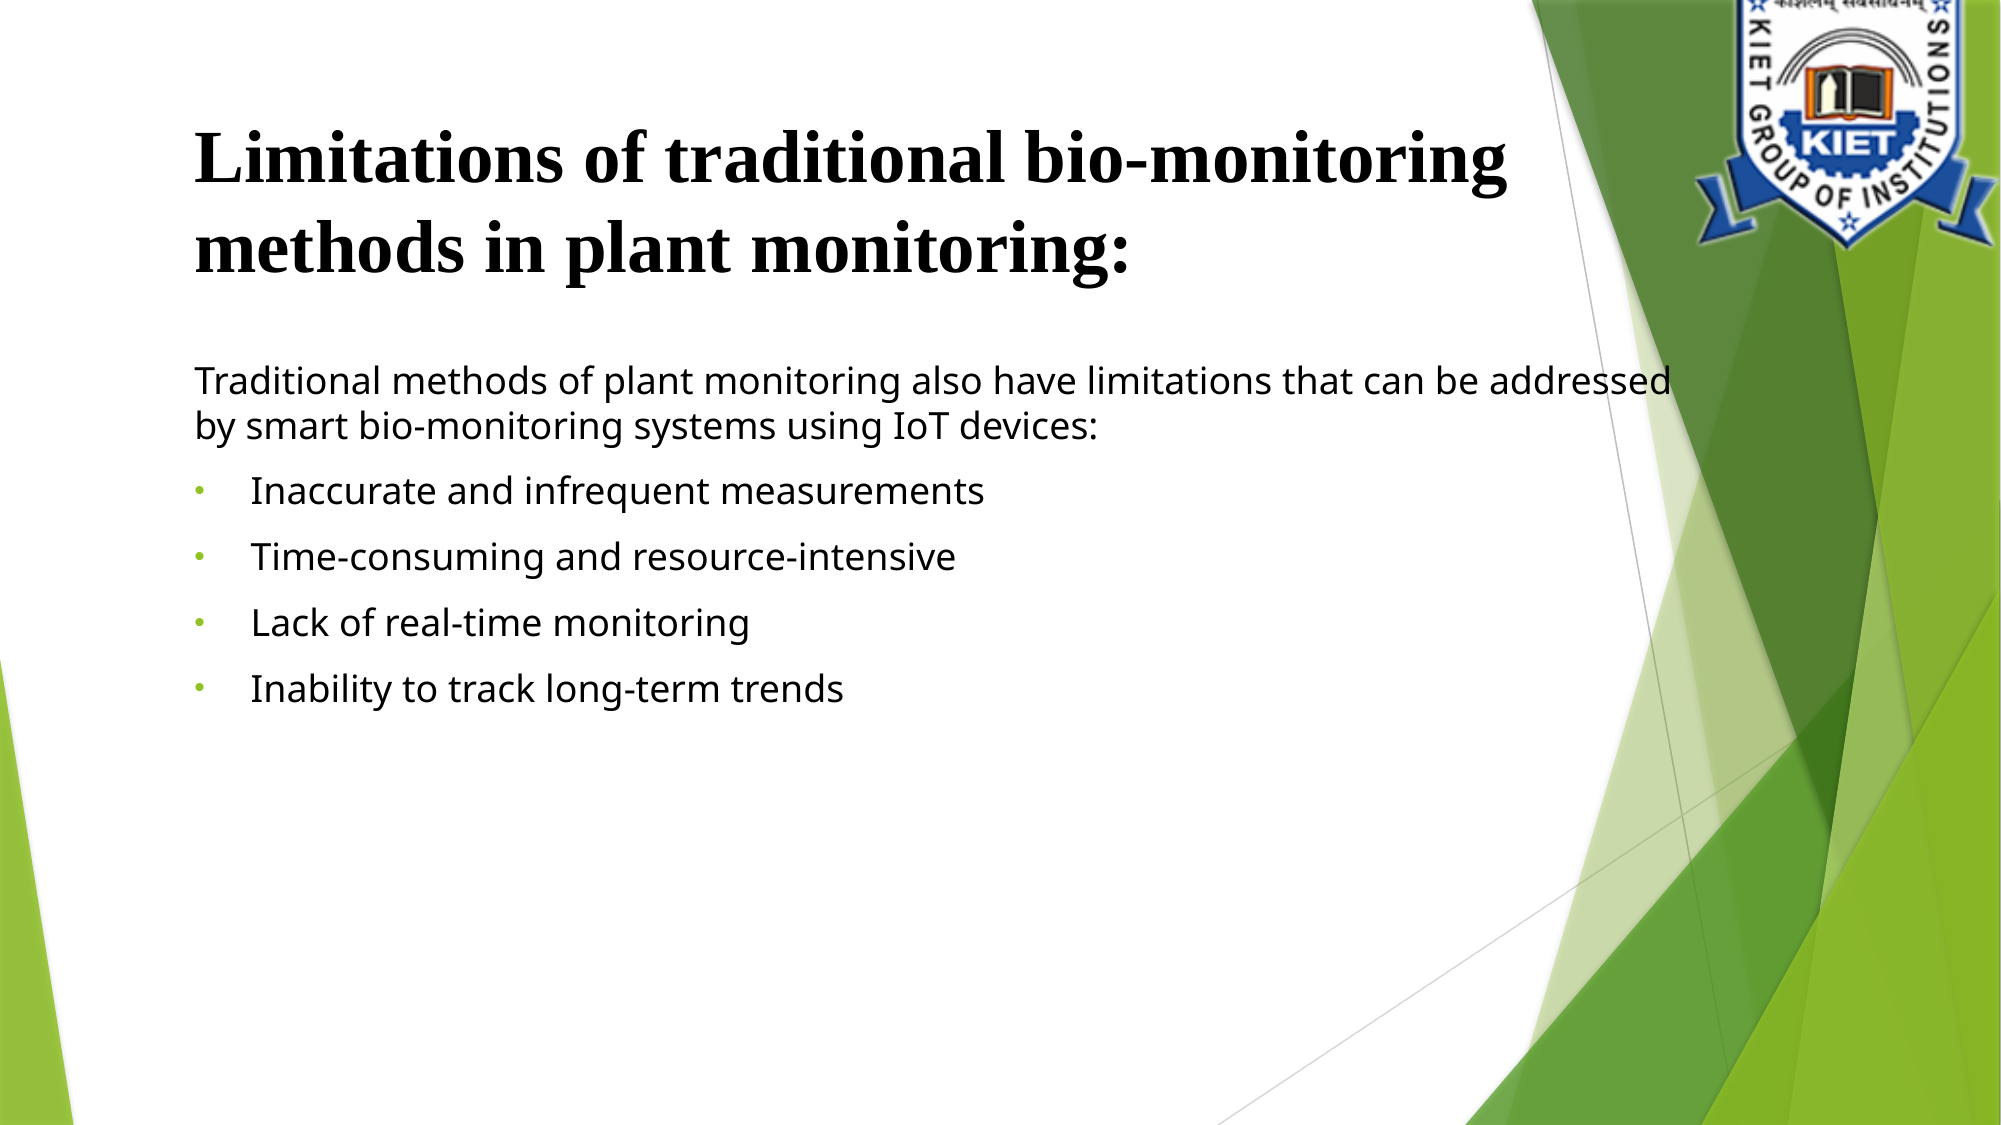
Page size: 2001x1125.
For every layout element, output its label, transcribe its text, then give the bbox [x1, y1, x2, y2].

picture [1693, 0, 2000, 251]
list Traditional methods of plant monitoring also have limitations that can be addressed by smart bio-monitoring systems using IoT devices: Inaccurate and infrequent measurements Time-consuming and resource-intensive Lack of real-time monitoring Inability to track long-term trends [179, 349, 1737, 1038]
title Limitations of traditional bio-monitoring methods in plant monitoring: [179, 99, 1649, 317]
